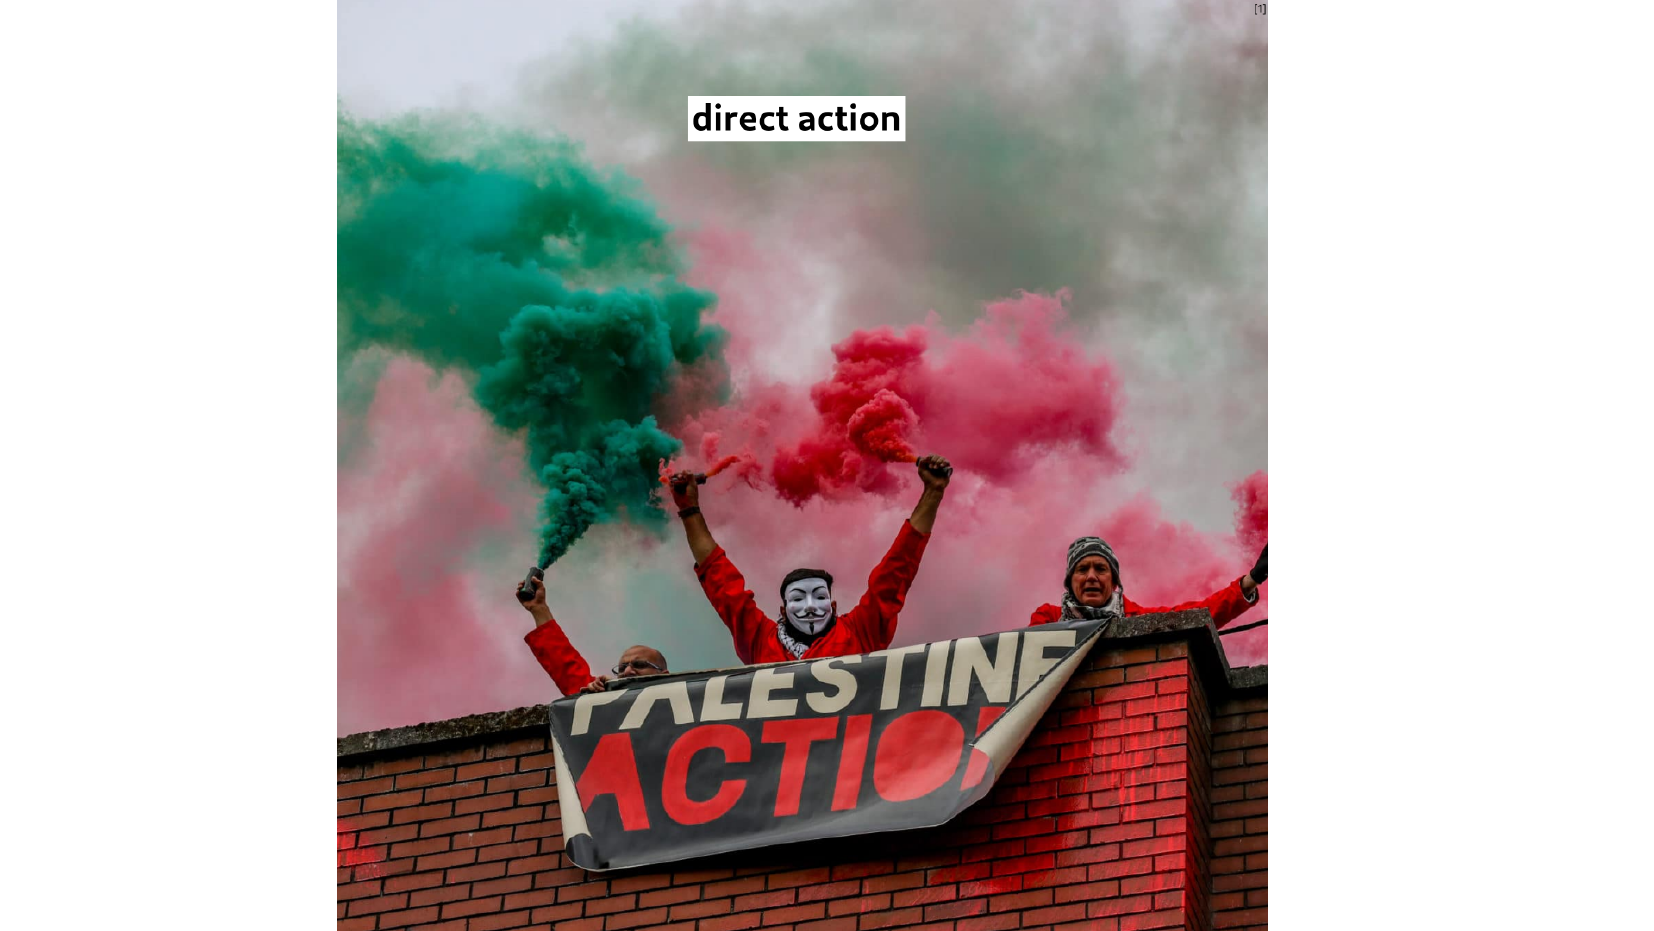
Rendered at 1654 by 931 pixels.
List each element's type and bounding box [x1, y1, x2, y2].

picture [337, 0, 1268, 931]
